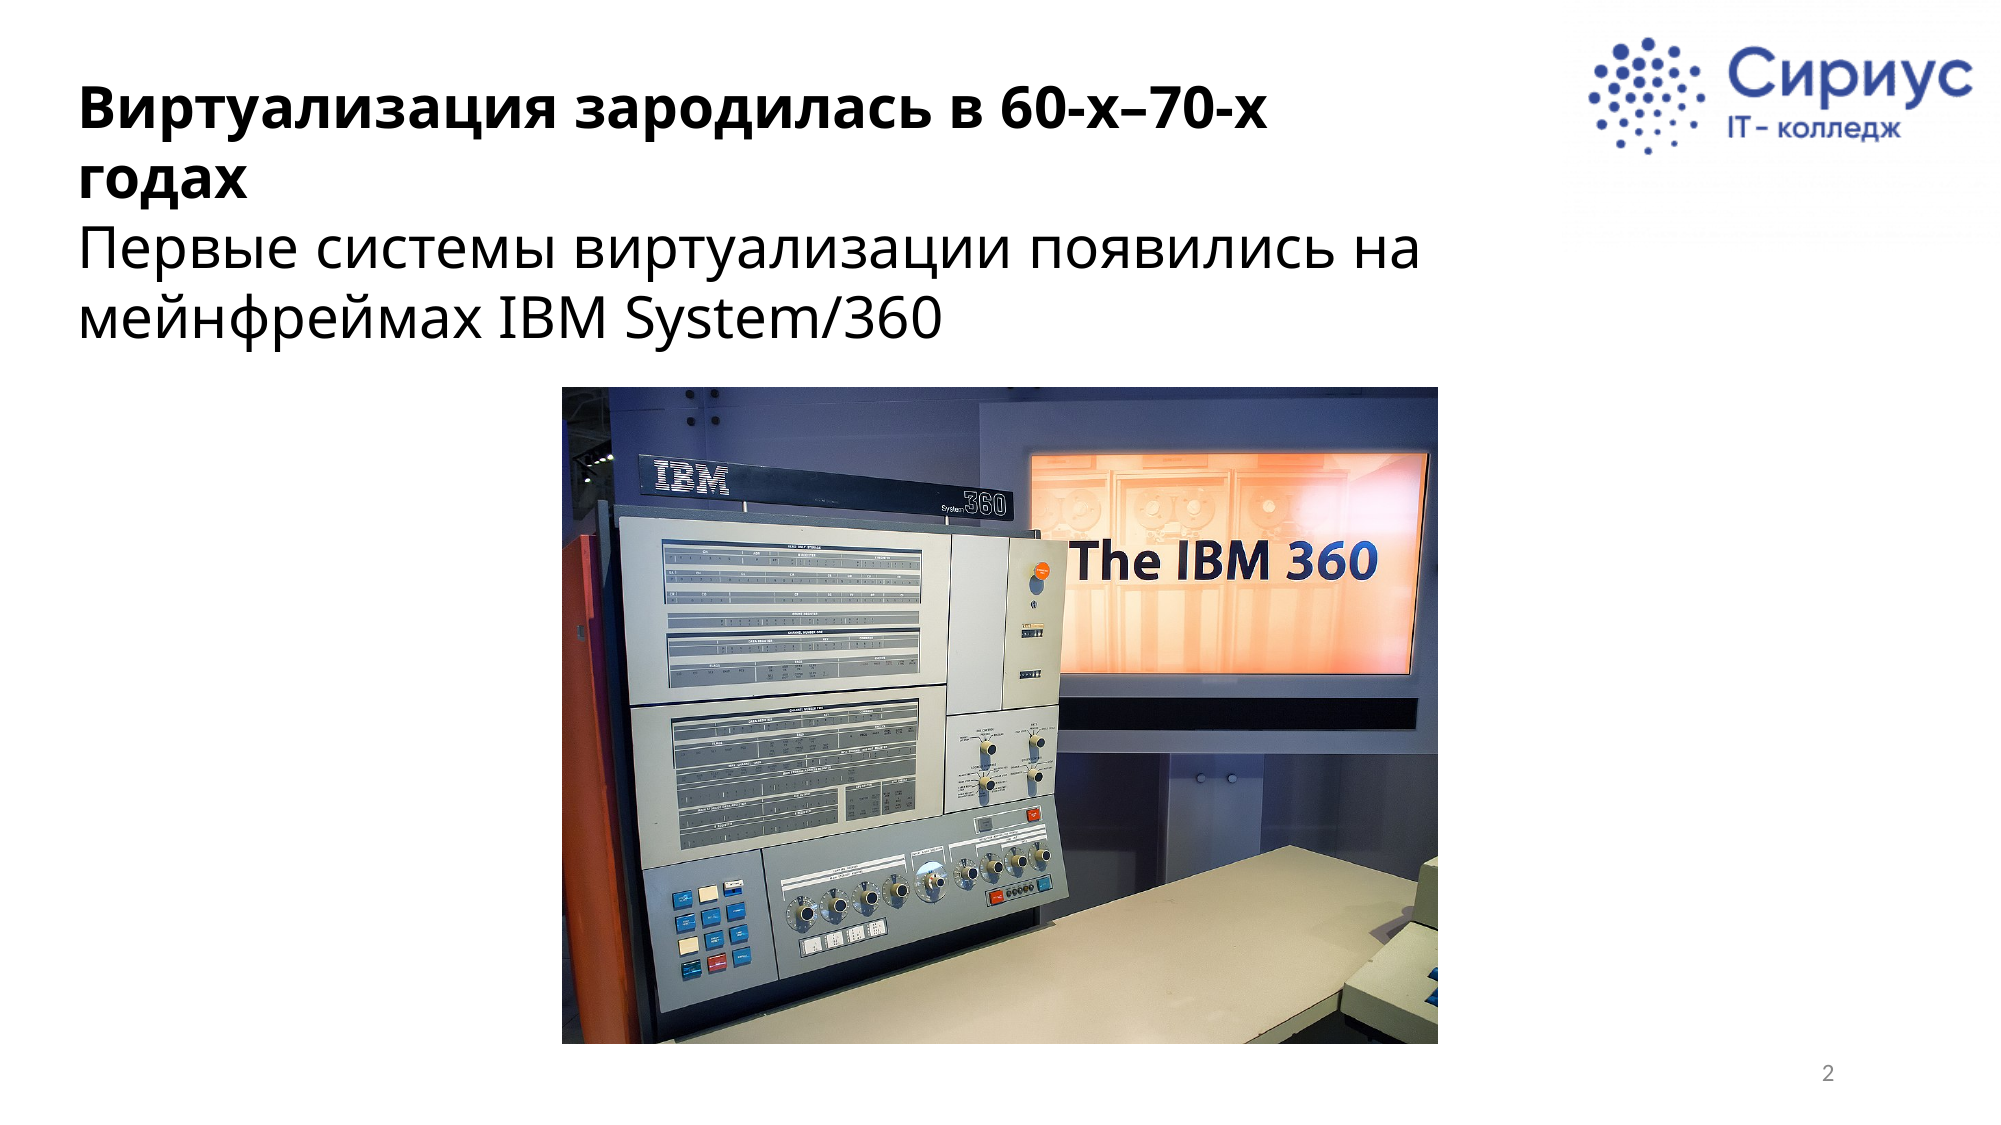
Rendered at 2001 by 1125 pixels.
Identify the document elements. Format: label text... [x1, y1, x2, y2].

picture [562, 387, 1438, 1045]
text_box Виртуализация зародилась в 60-х–70-х годах Первые системы виртуализации появились на мейнфреймах IBM System/360 [62, 62, 1463, 358]
slide_number 2 [1819, 1060, 1856, 1125]
picture [1562, 0, 2000, 252]
